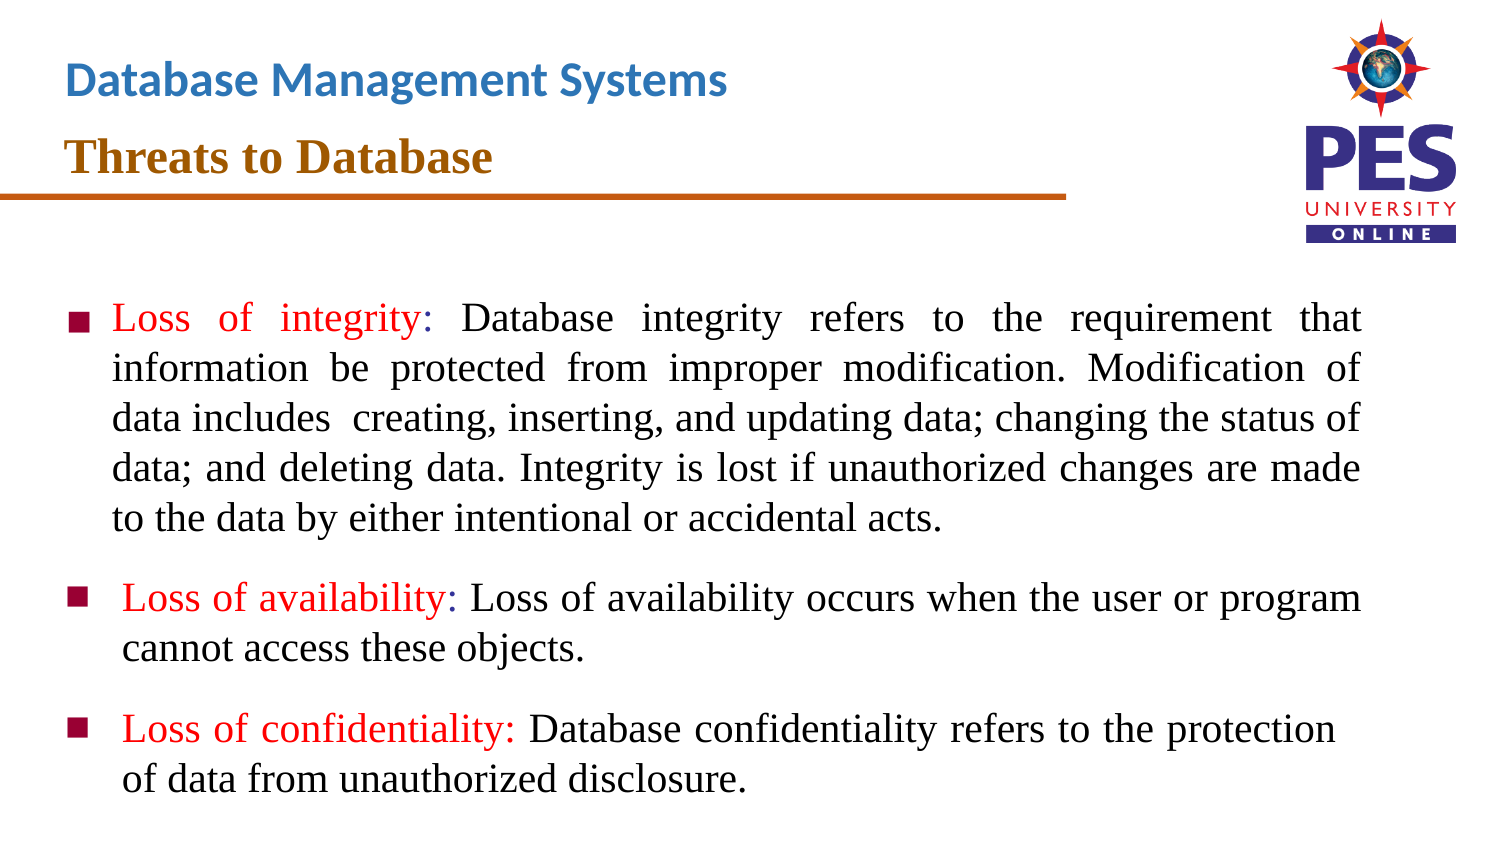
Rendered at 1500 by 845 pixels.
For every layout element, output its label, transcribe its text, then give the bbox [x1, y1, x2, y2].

picture [1305, 18, 1457, 244]
text_box Threats to Database Loss of integrity: Database integrity refers to the requirement that information be protected from improper modification. Modification of data includes creating, inserting, and updating data; changing the status of data; and deleting data. Integrity is lost if unauthorized changes are made to the data by either intentional or accidental acts. Loss of availability: Loss of availability occurs when the user or program cannot access these objects. Loss of confidentiality: Database confidentiality refers to the protection of data from unauthorized disclosure. [61, 121, 1363, 801]
title Database Management Systems [63, 44, 735, 188]
